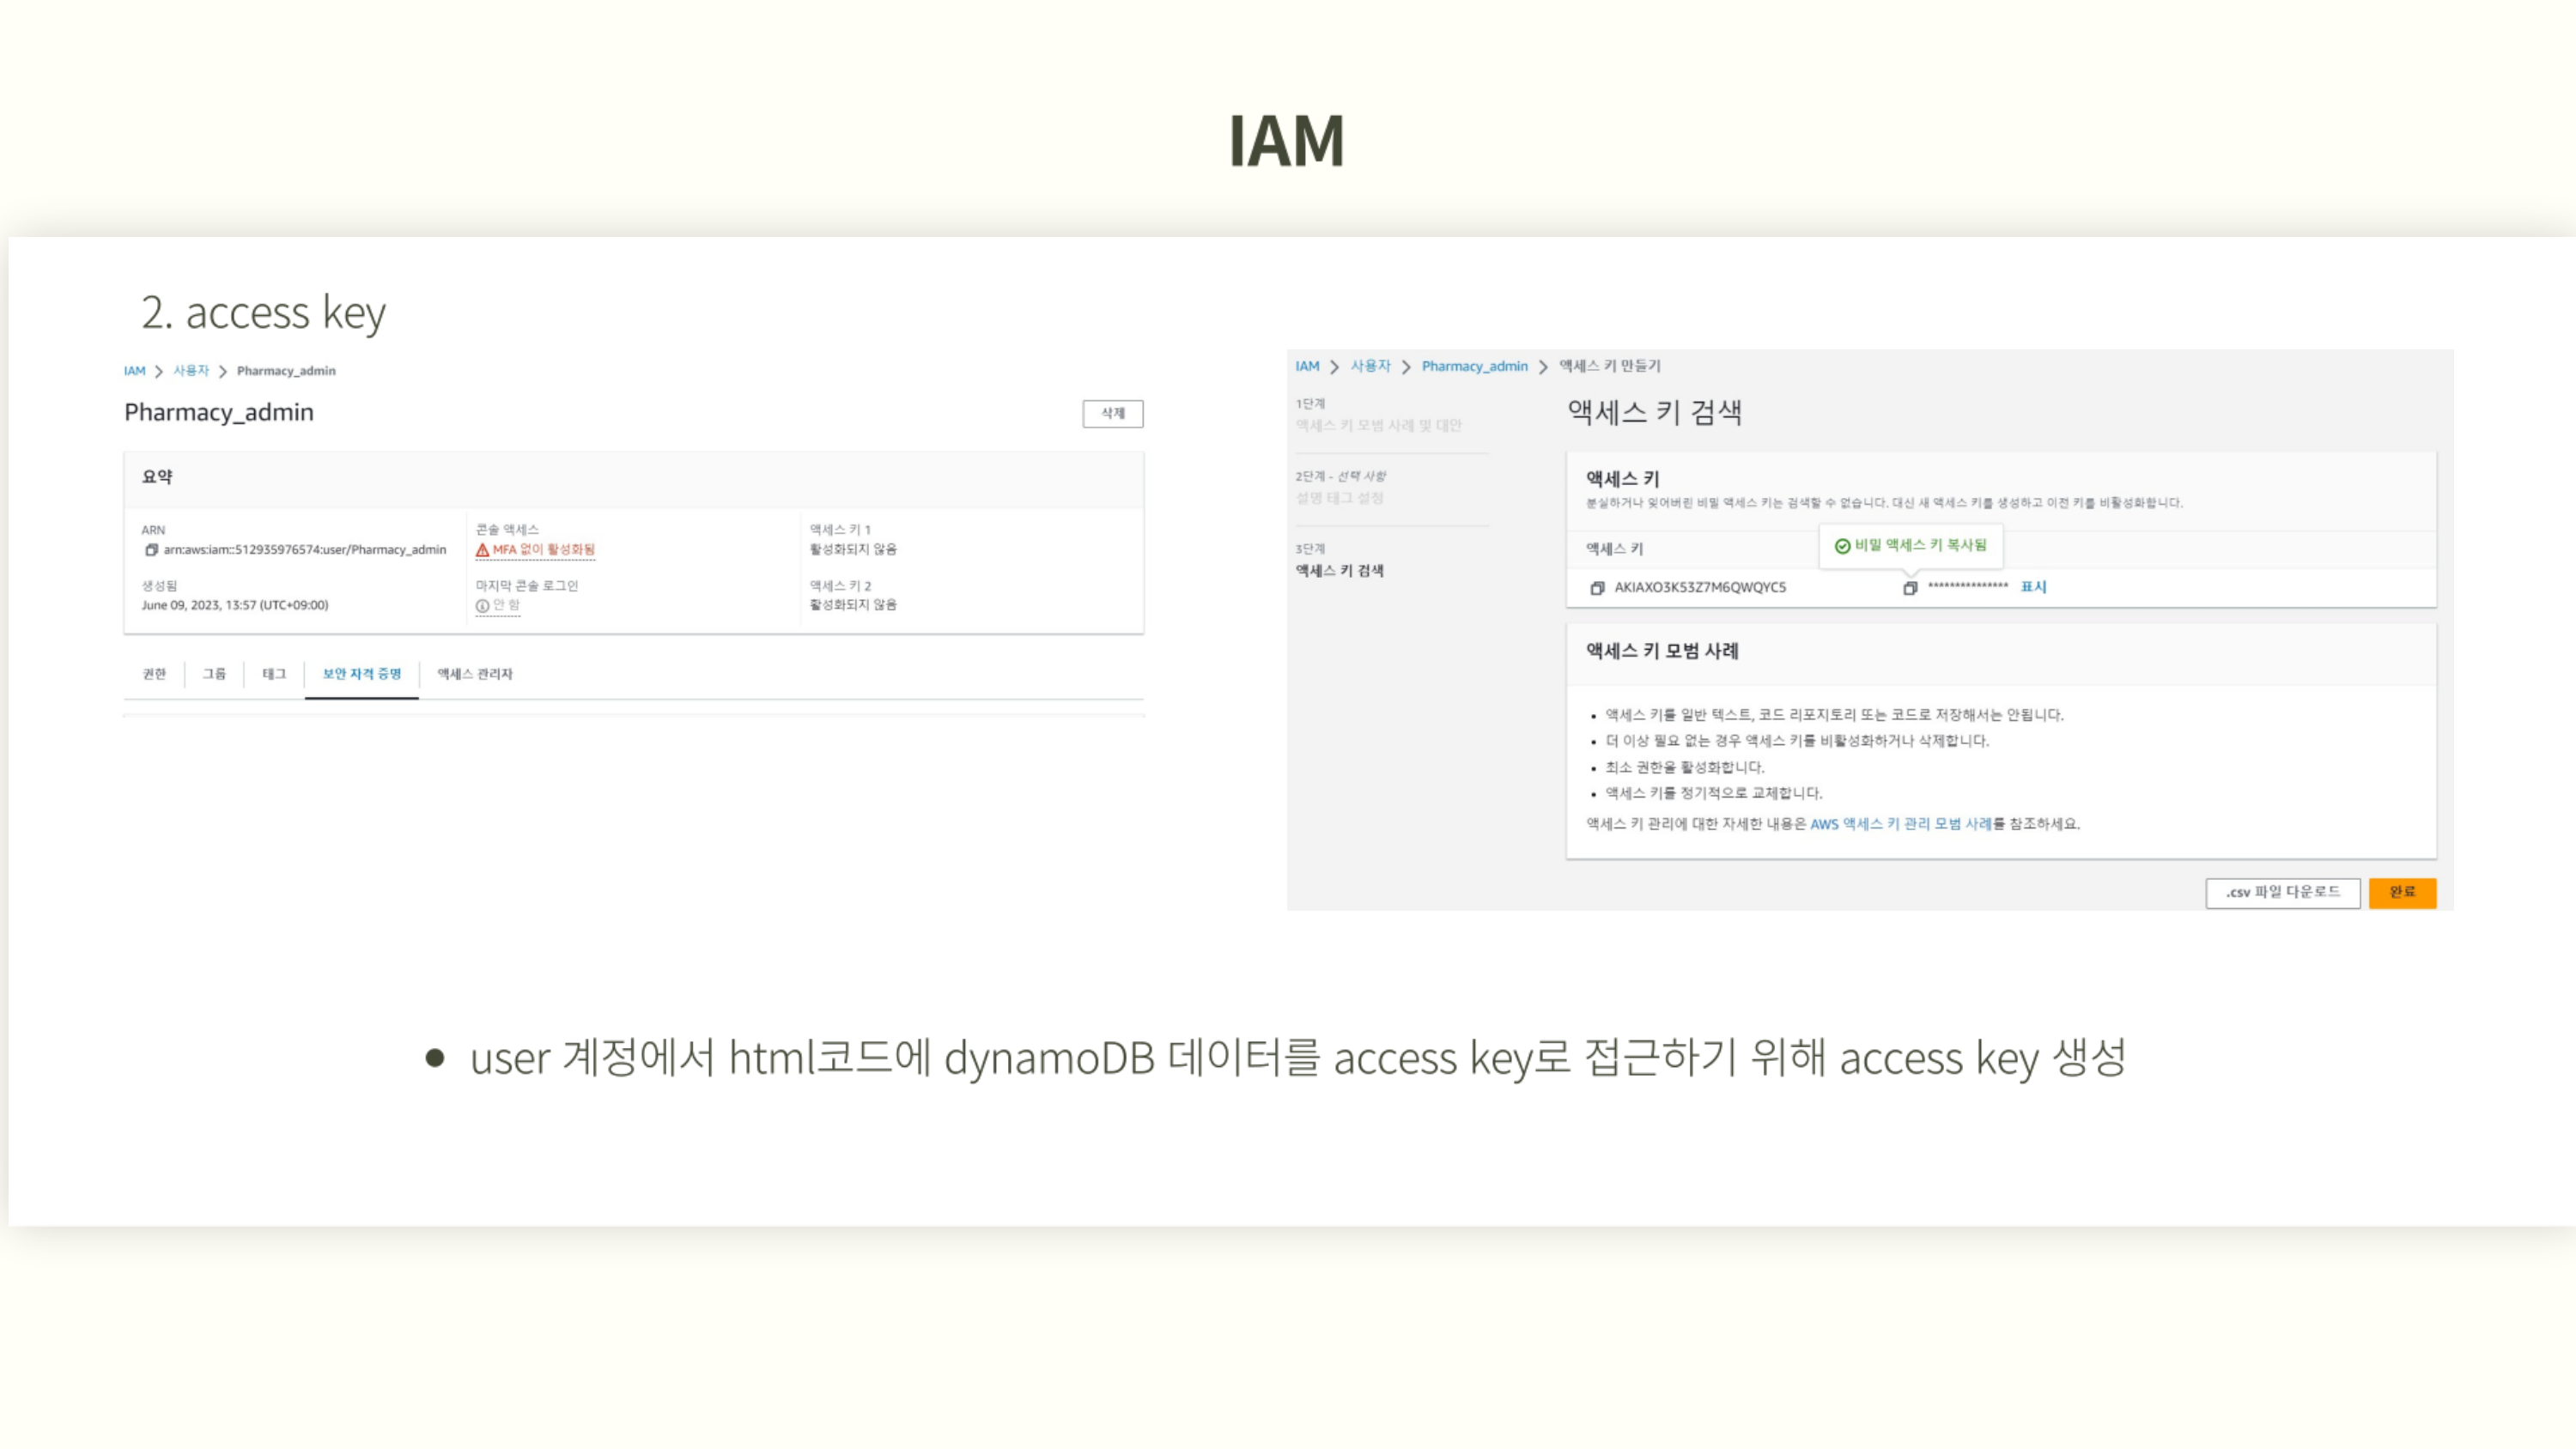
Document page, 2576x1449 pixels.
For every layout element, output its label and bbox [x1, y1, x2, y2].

picture [0, 0, 2576, 1449]
picture [135, 273, 405, 361]
text_box [1287, 349, 2454, 911]
picture [411, 1018, 2147, 1104]
text_box [9, 237, 2576, 1228]
text_box [106, 349, 1167, 718]
